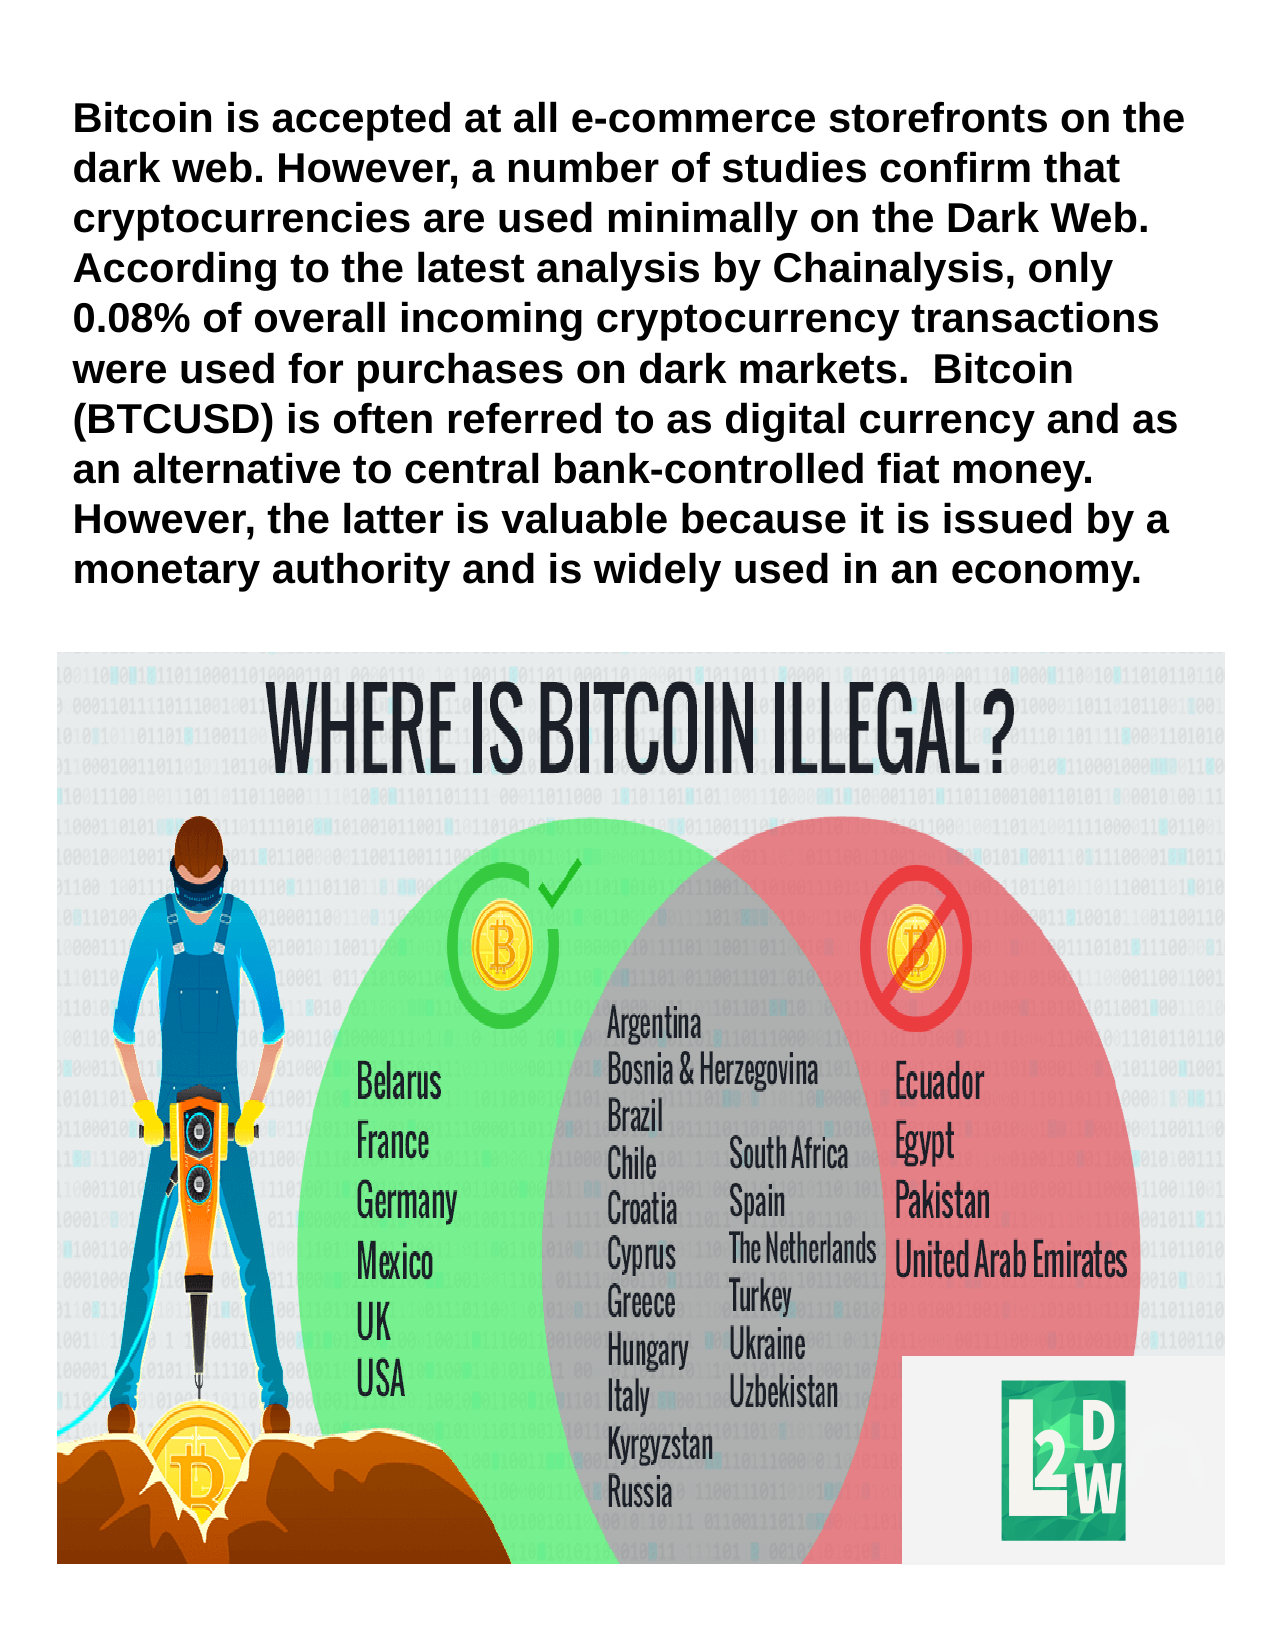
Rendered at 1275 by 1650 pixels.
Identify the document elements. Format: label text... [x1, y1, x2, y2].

text_box Bitcoin is accepted at all e-commerce storefronts on the dark web. However, a number of studies confirm that cryptocurrencies are used minimally on the Dark Web. According to the latest analysis by Chainalysis, only 0.08% of overall incoming cryptocurrency transactions were used for purchases on dark markets. Bitcoin (BTCUSD) is often referred to as digital currency and as an alternative to central bank-controlled fiat money. However, the latter is valuable because it is issued by a monetary authority and is widely used in an economy. [57, 83, 1225, 652]
picture [57, 652, 1225, 1566]
